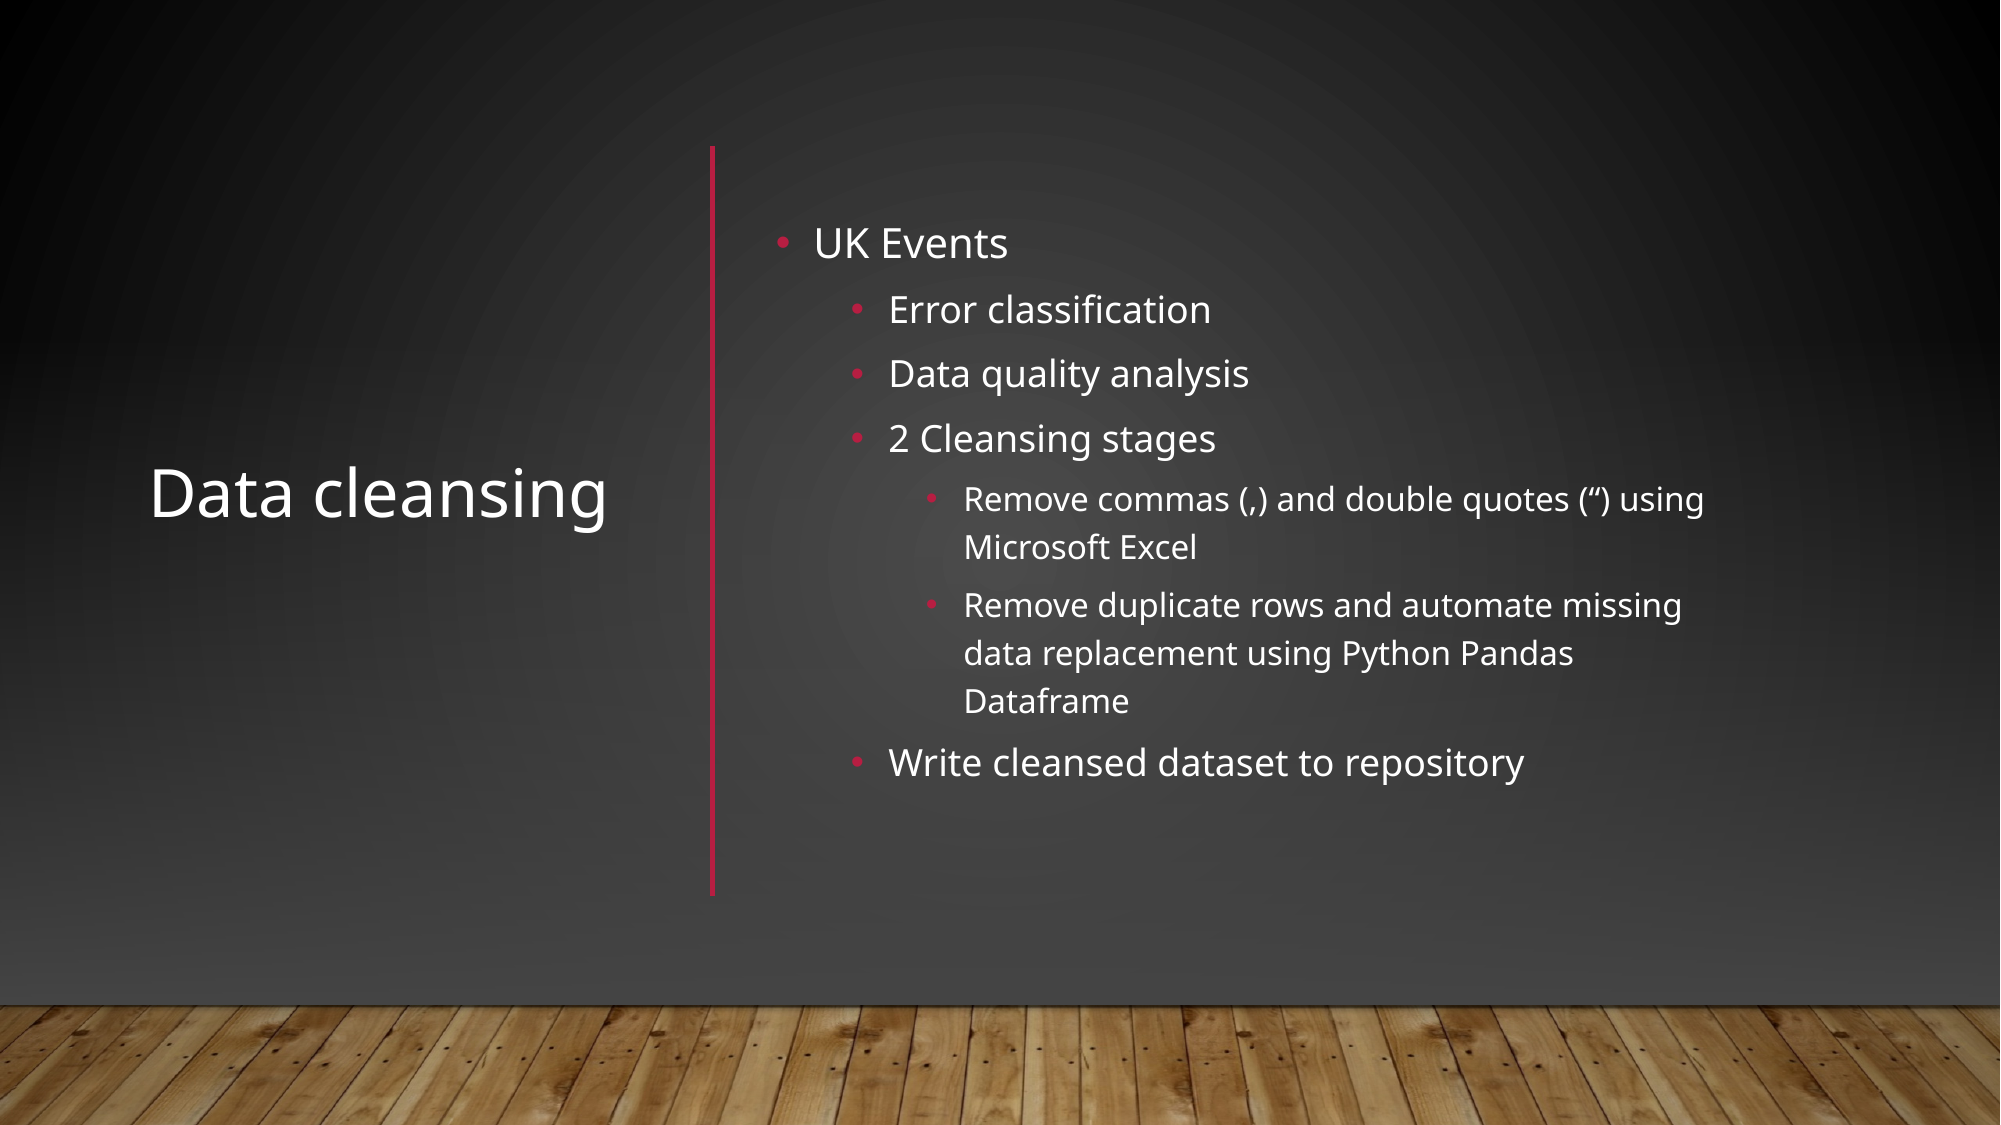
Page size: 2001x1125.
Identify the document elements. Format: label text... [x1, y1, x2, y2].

text_box [0, 0, 2000, 330]
picture [0, 1004, 2000, 1125]
title Data cleansing [133, 131, 665, 859]
list UK Events Error classification Data quality analysis 2 Cleansing stages Remove commas (,) and double quotes (“) using Microsoft Excel Remove duplicate rows and automate missing data replacement using Python Pandas Dataframe Write cleansed dataset to repository [760, 131, 1762, 859]
text_box [0, 330, 2000, 1004]
